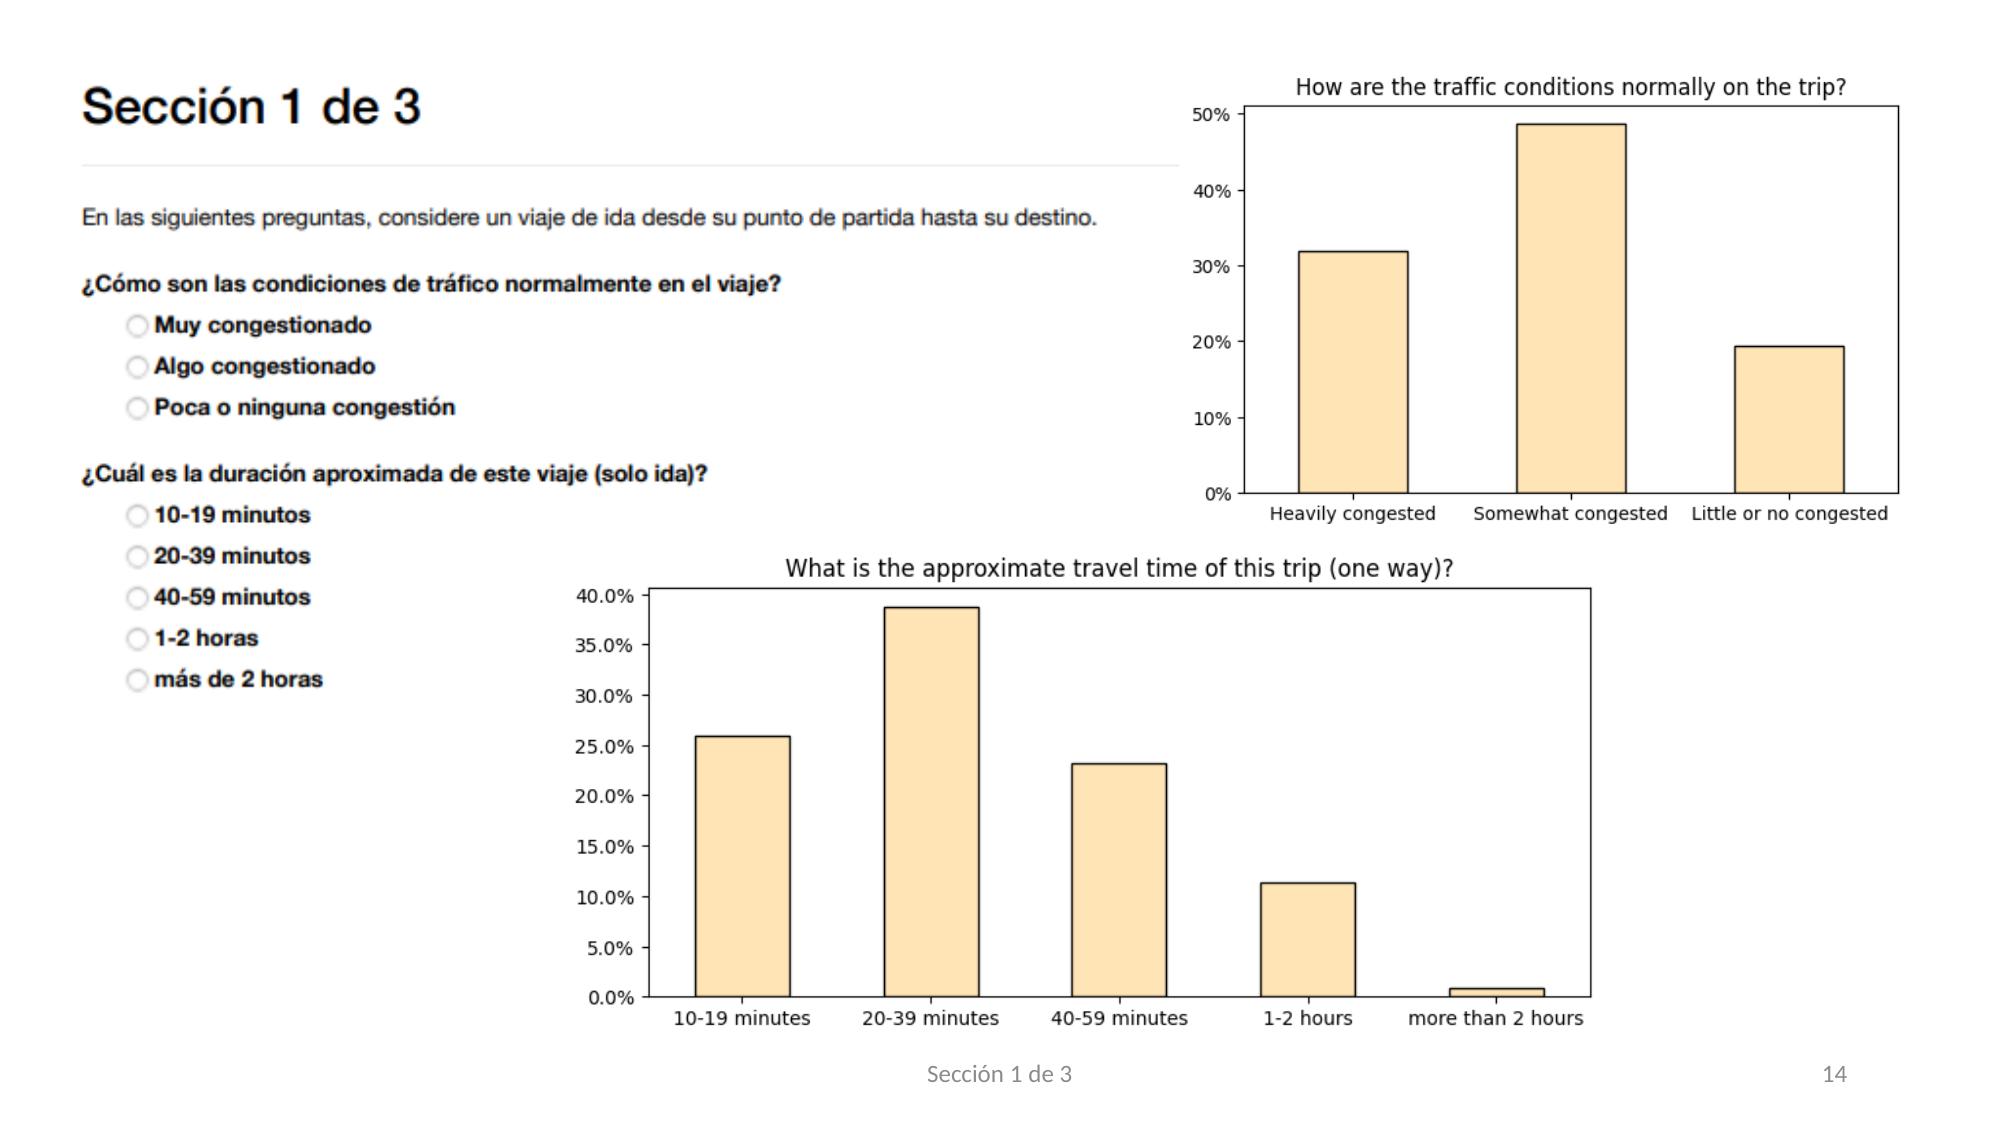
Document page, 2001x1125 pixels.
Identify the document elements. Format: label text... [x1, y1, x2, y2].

slide_number 14 [1412, 1042, 1863, 1103]
picture [1179, 64, 1911, 537]
picture [561, 544, 1604, 1043]
footer Sección 1 de 3 [662, 1043, 1338, 1103]
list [53, 71, 1641, 707]
